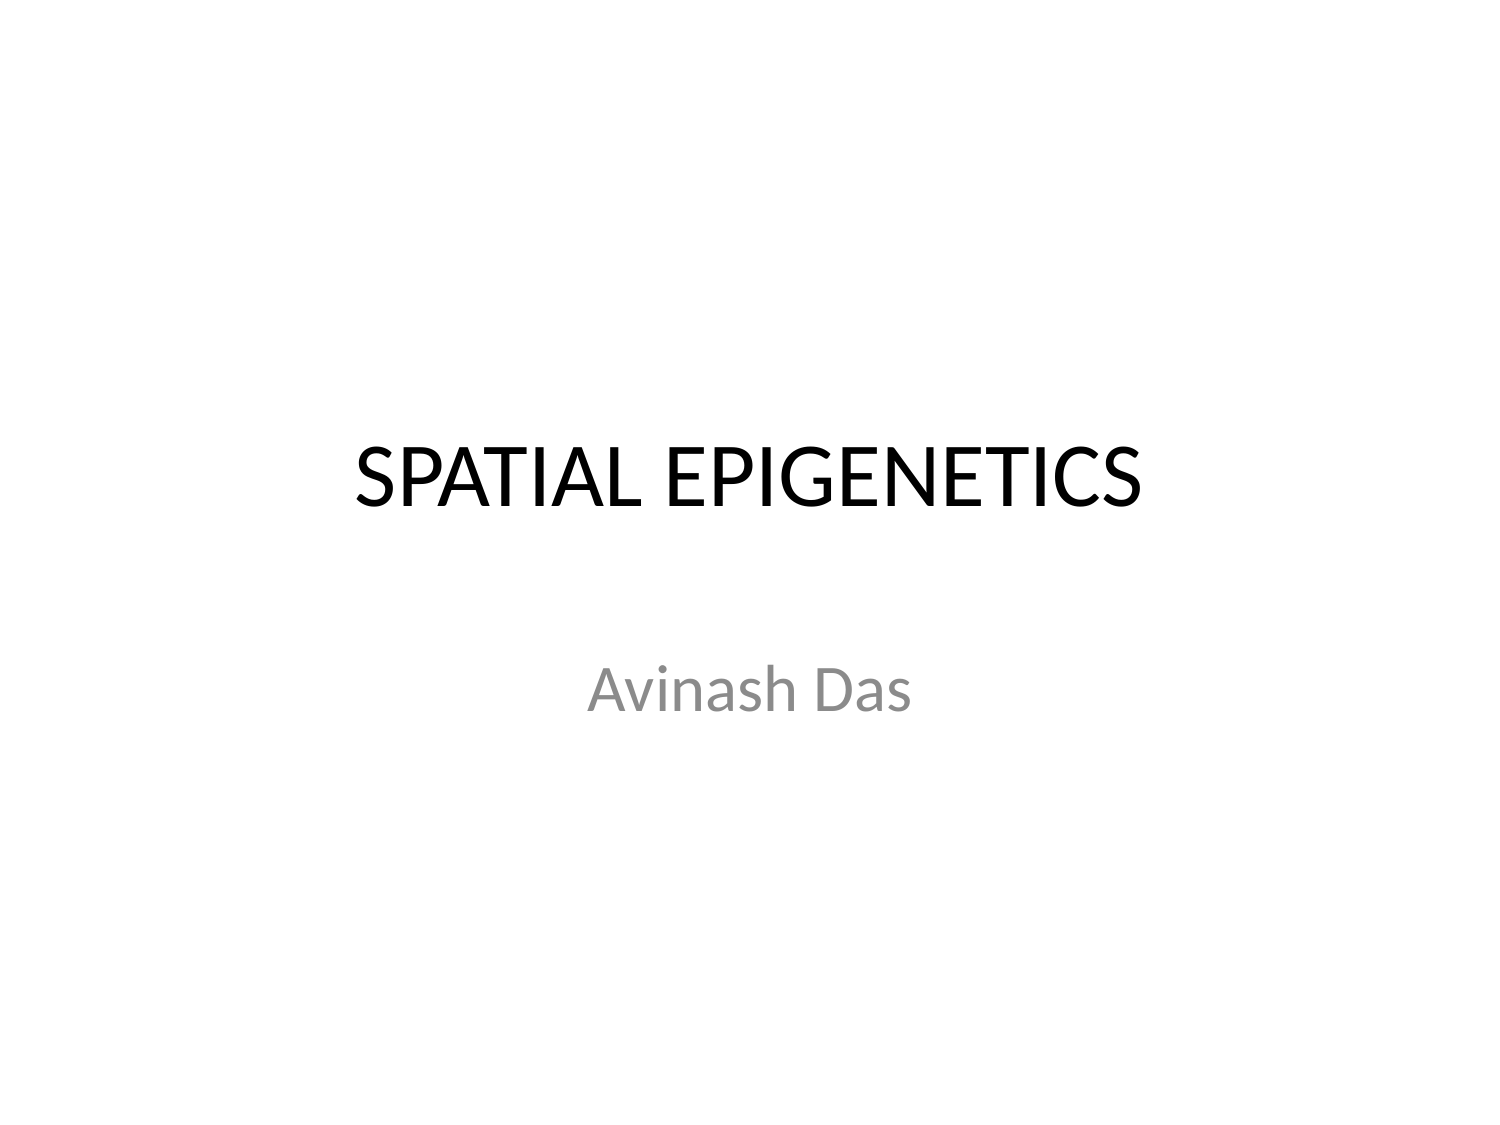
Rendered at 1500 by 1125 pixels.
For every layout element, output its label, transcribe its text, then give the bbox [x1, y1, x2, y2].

title SPATIAL EPIGENETICS [112, 349, 1388, 591]
subtitle Avinash Das [225, 637, 1275, 925]
